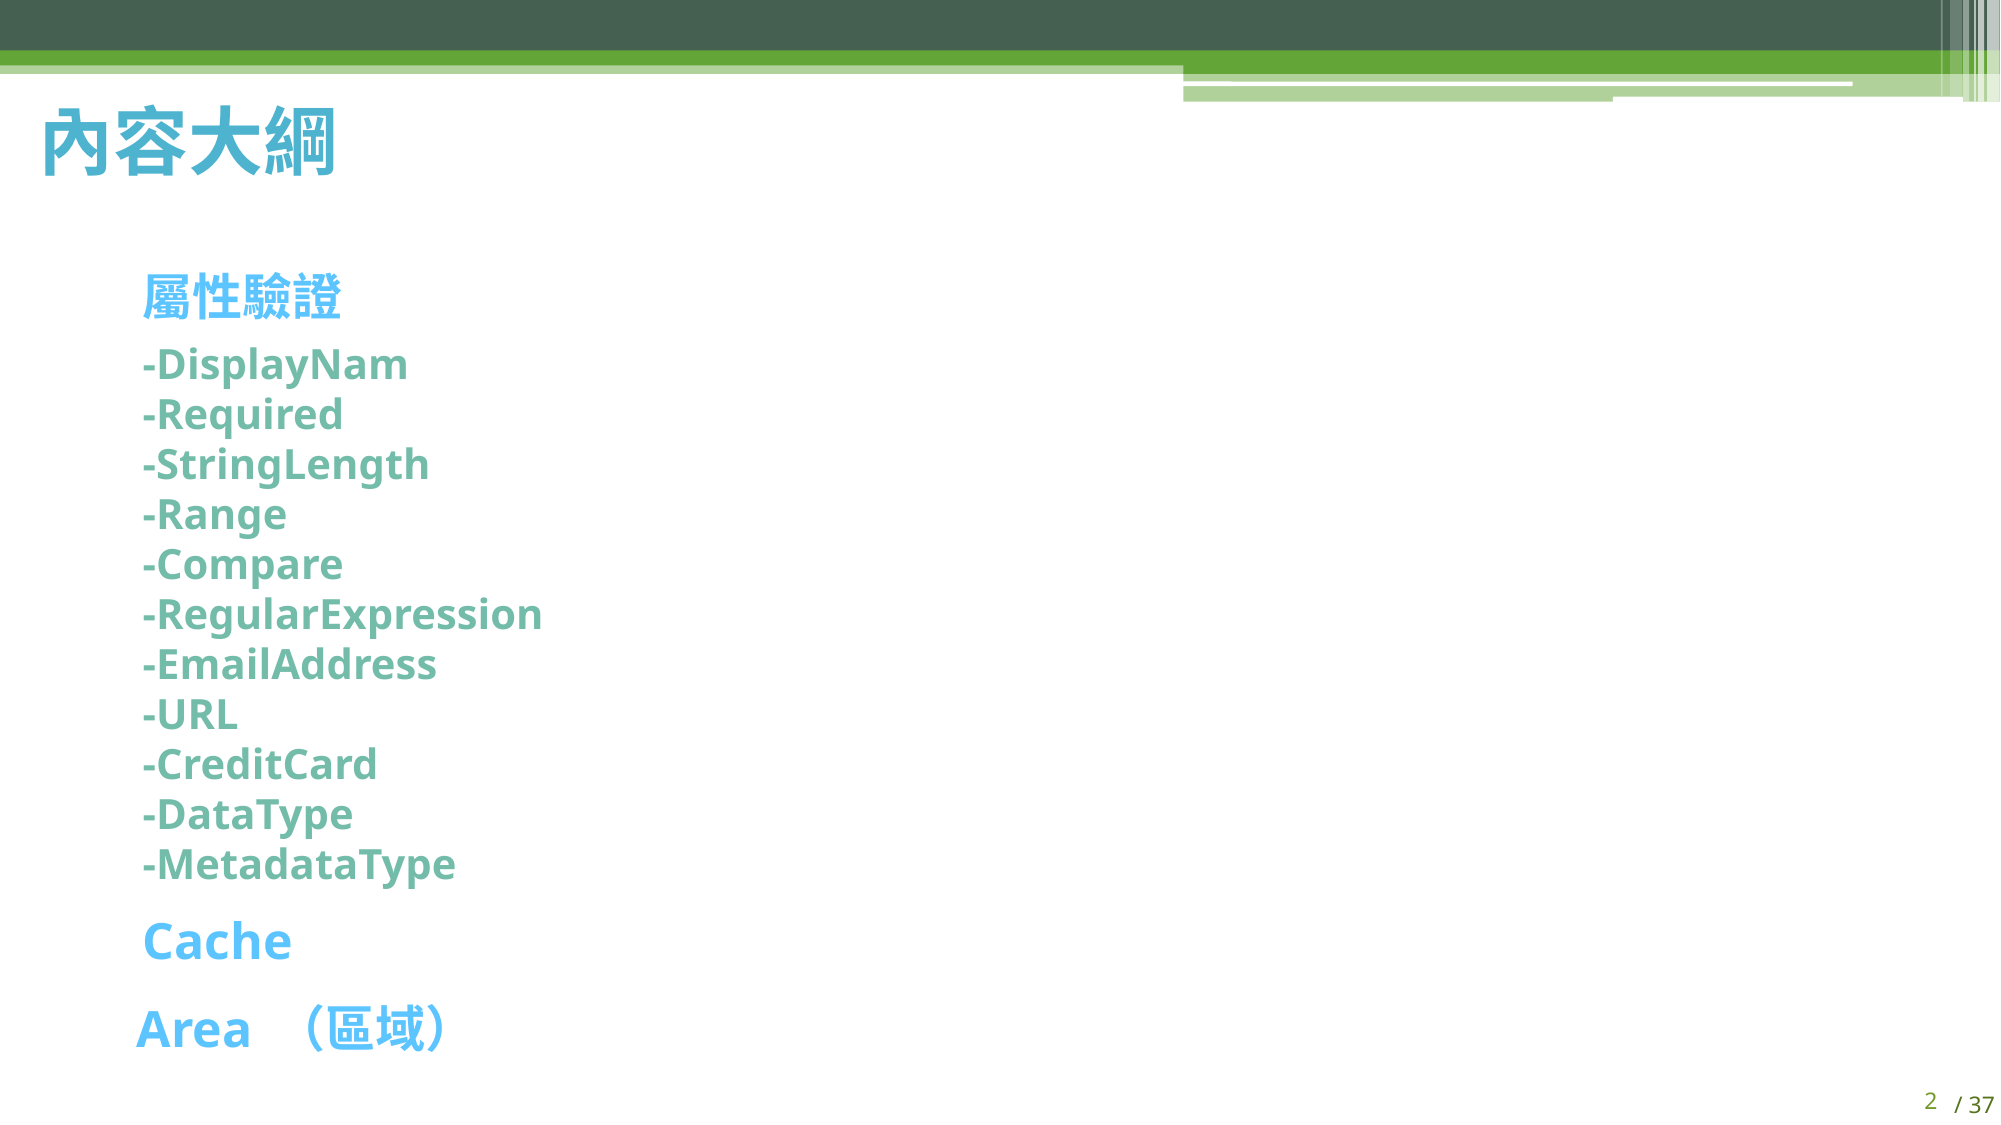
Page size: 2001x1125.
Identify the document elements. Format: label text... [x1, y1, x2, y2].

slide_number 1 [1785, 1065, 1953, 1125]
text_box Area （區域） [121, 990, 491, 1065]
text_box 屬性驗證 [127, 257, 587, 330]
footer / 37 [1953, 1083, 2000, 1124]
text_box 內容大綱 [24, 87, 422, 192]
text_box -DisplayNam -Required -StringLength -Range -Compare -RegularExpression -EmailAddress -URL -CreditCard -DataType -MetadataType [127, 330, 857, 896]
text_box Cache [127, 901, 1738, 977]
